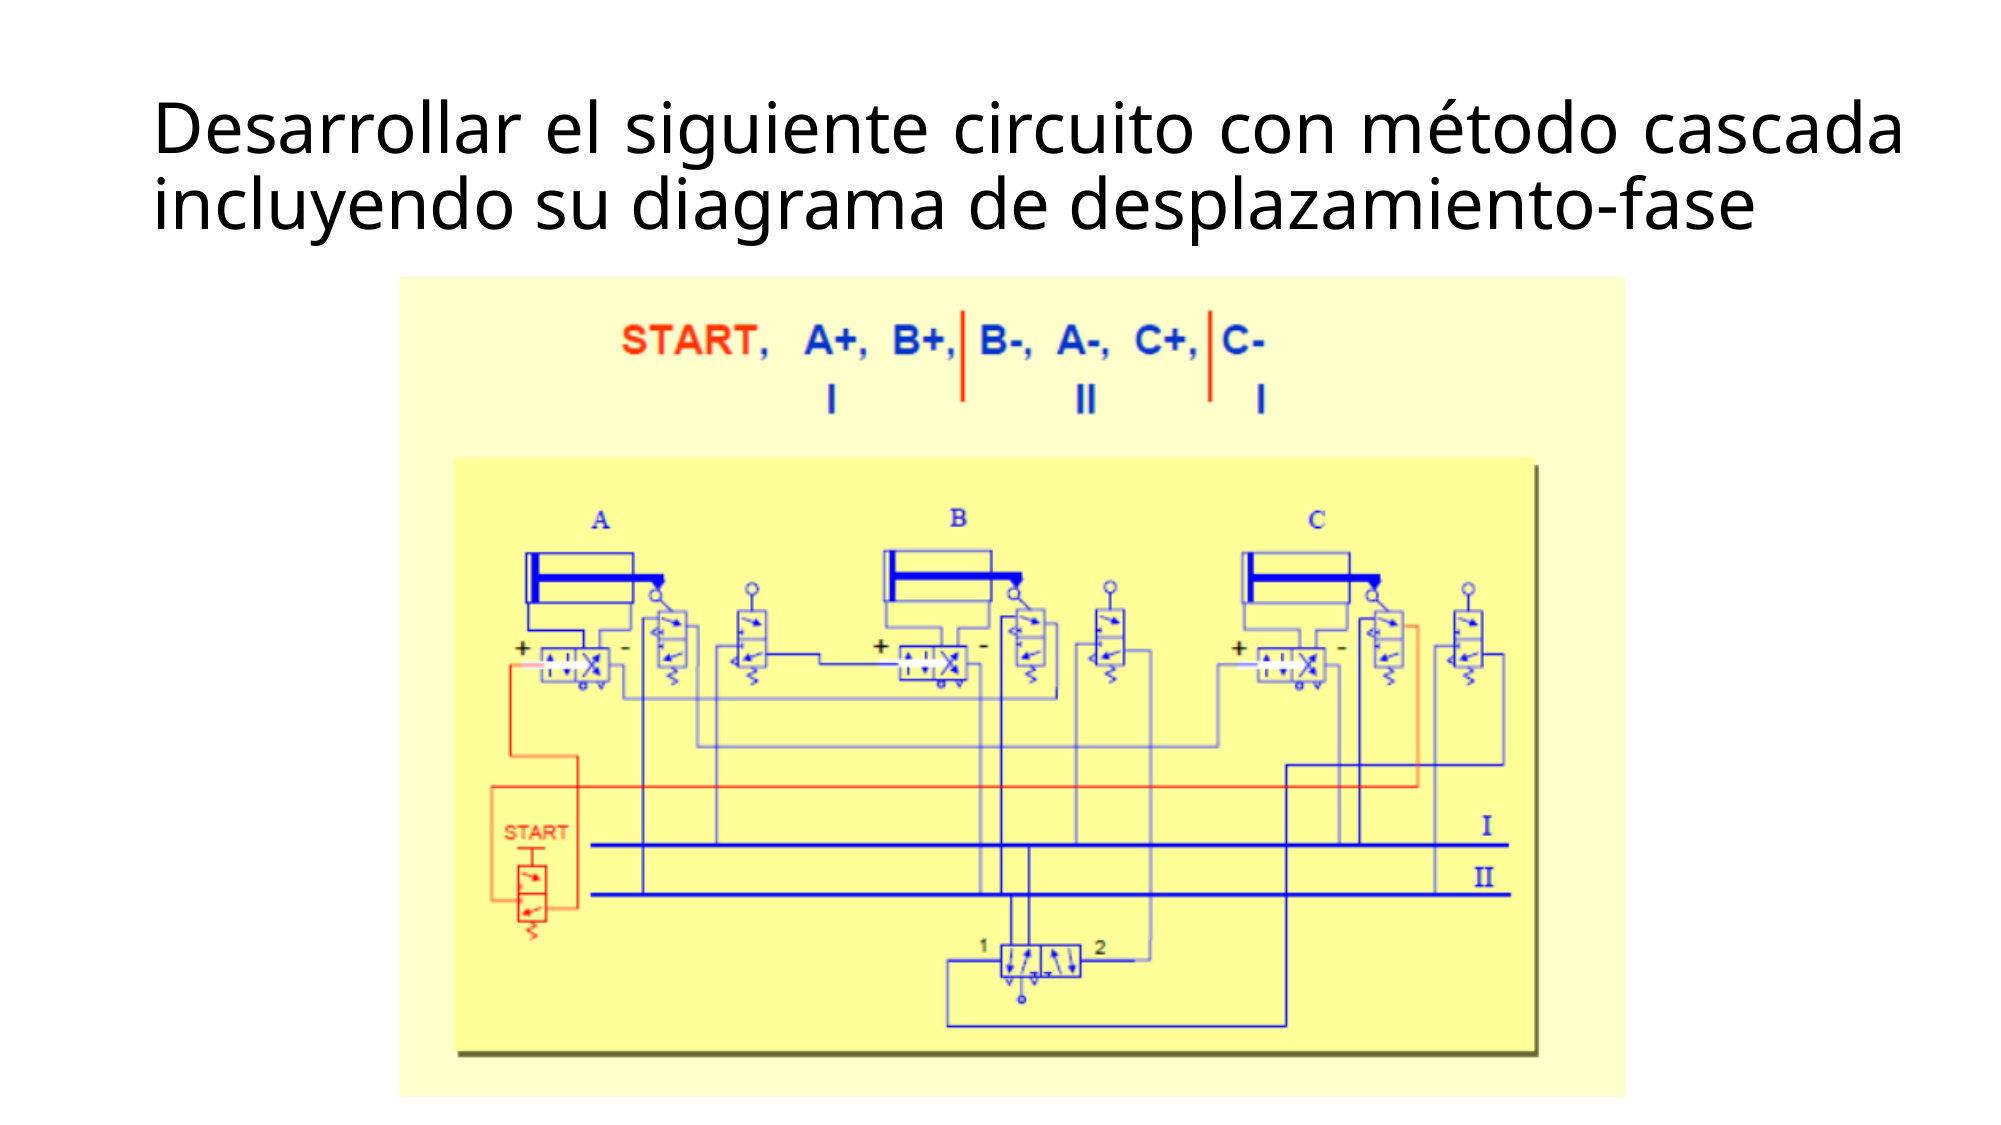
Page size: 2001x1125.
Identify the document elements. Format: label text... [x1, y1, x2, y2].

title Desarrollar el siguiente circuito con método cascada incluyendo su diagrama de desplazamiento-fase [137, 59, 1924, 278]
picture [399, 277, 1626, 1097]
